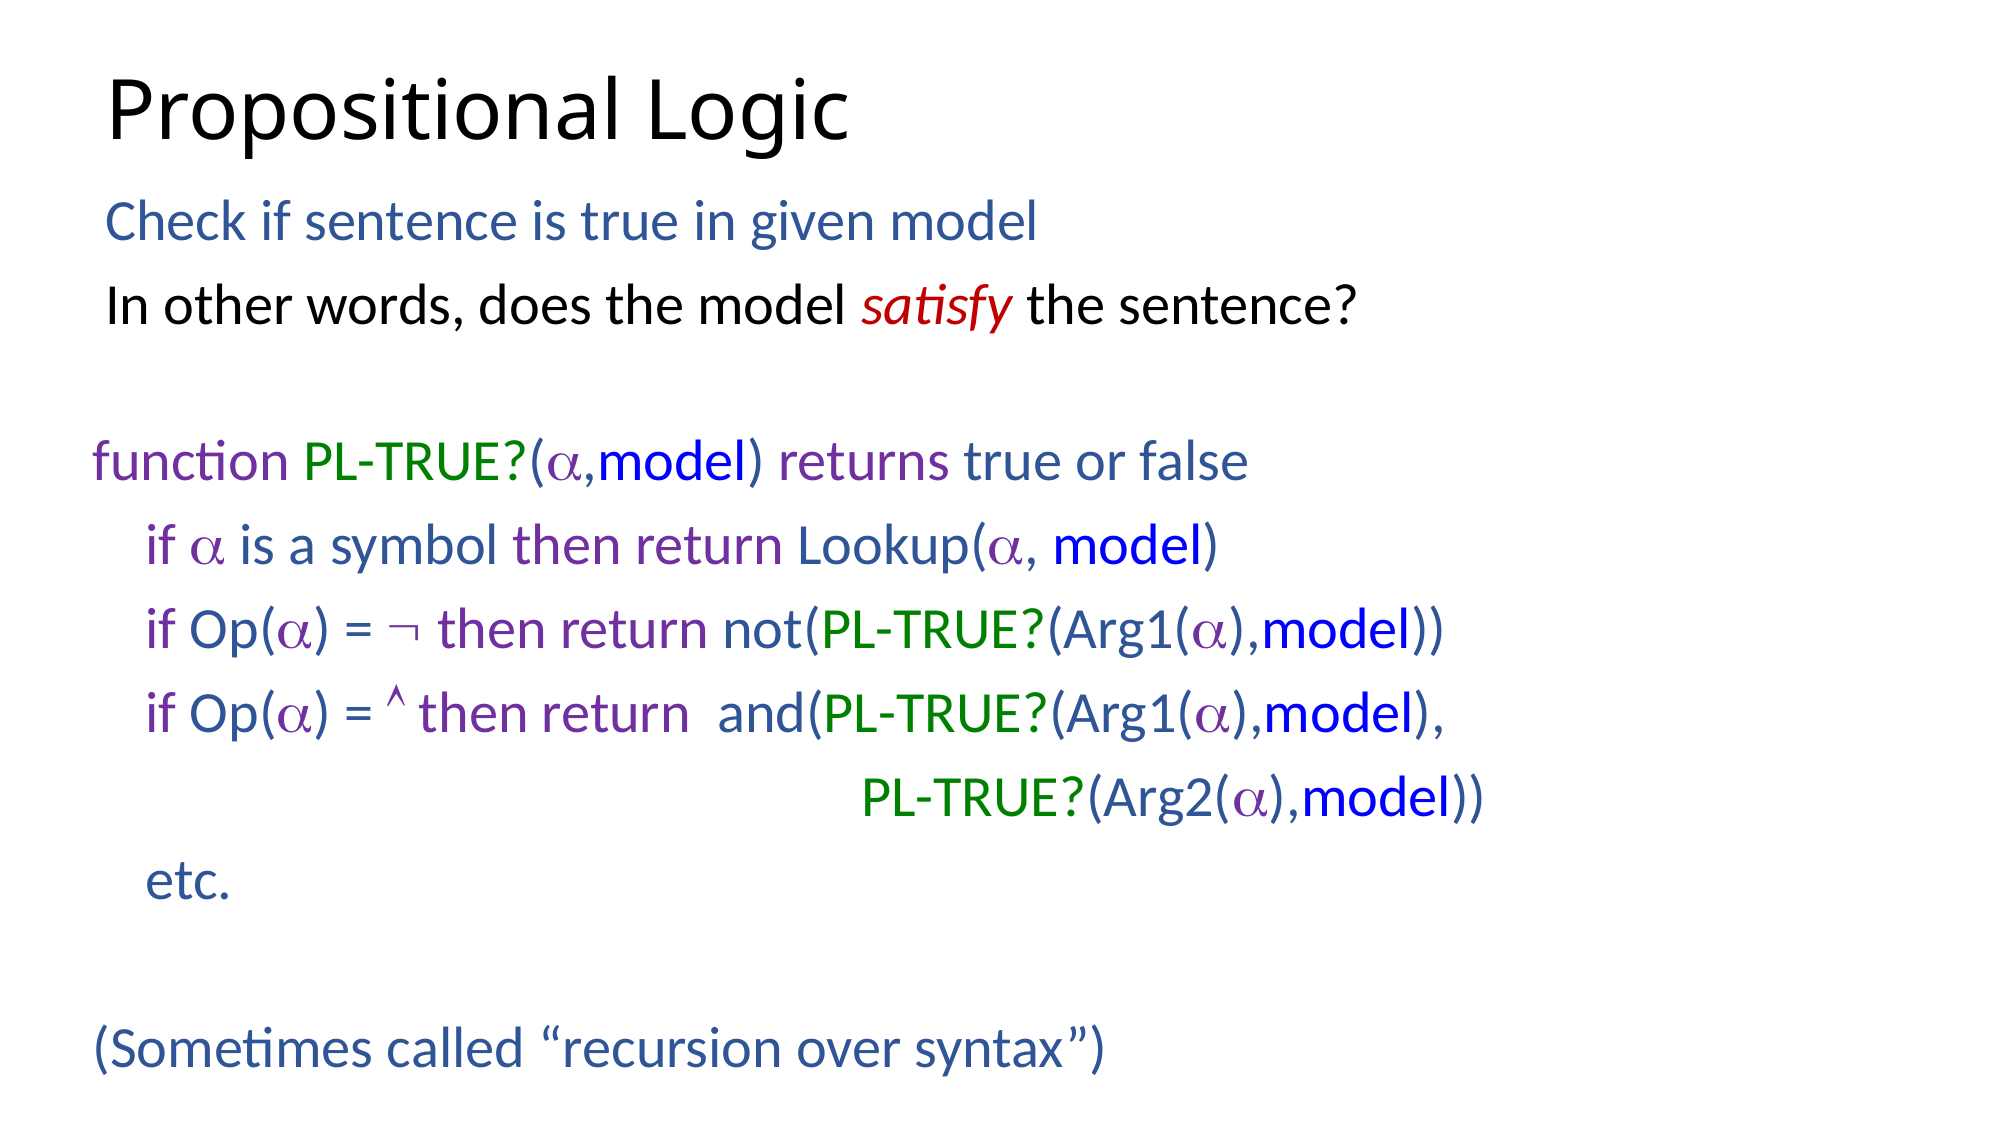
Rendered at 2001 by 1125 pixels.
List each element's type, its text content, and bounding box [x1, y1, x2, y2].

text_box Check if sentence is true in given model In other words, does the model satisfy the sentence? [90, 182, 1816, 518]
list function PL-TRUE?(,model) returns true or false if  is a symbol then return Lookup(, model) if Op() =  then return not(PL-TRUE?(Arg1(),model)) if Op() =  then return and(PL-TRUE?(Arg1(),model), PL-TRUE?(Arg2(),model)) etc. (Sometimes called “recursion over syntax”) [77, 423, 1923, 1072]
title Propositional Logic [90, 60, 1816, 164]
